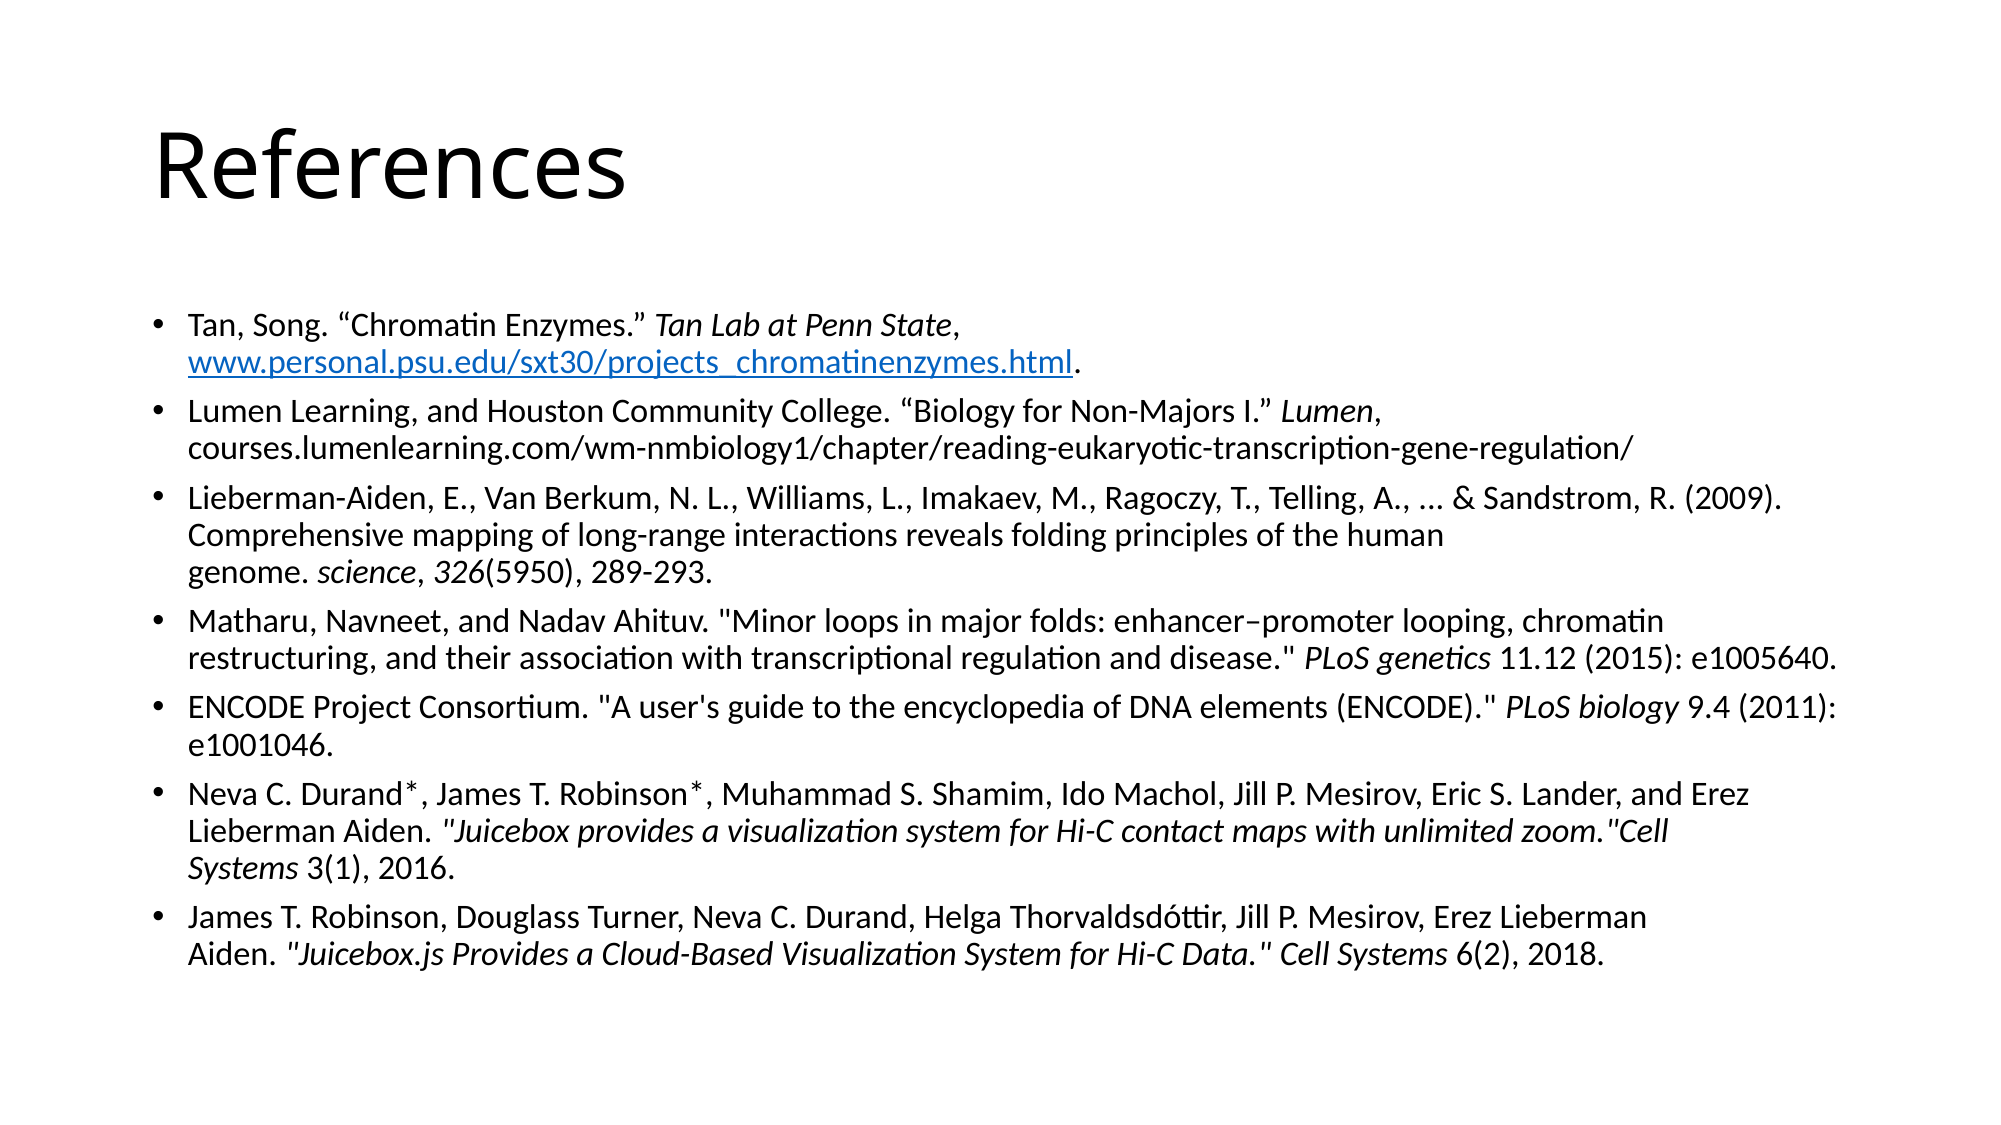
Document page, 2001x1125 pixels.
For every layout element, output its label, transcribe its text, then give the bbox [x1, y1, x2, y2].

list Tan, Song. “Chromatin Enzymes.” Tan Lab at Penn State, www.personal.psu.edu/sxt30/projects_chromatinenzymes.html. Lumen Learning, and Houston Community College. “Biology for Non-Majors I.” Lumen, courses.lumenlearning.com/wm-nmbiology1/chapter/reading-eukaryotic-transcription-gene-regulation/ Lieberman-Aiden, E., Van Berkum, N. L., Williams, L., Imakaev, M., Ragoczy, T., Telling, A., ... & Sandstrom, R. (2009). Comprehensive mapping of long-range interactions reveals folding principles of the human genome. science, 326(5950), 289-293. Matharu, Navneet, and Nadav Ahituv. "Minor loops in major folds: enhancer–promoter looping, chromatin restructuring, and their association with transcriptional regulation and disease." PLoS genetics 11.12 (2015): e1005640. ENCODE Project Consortium. "A user's guide to the encyclopedia of DNA elements (ENCODE)." PLoS biology 9.4 (2011): e1001046. Neva C. Durand*, James T. Robinson*, Muhammad S. Shamim, Ido Machol, Jill P. Mesirov, Eric S. Lander, and Erez Lieberman Aiden. "Juicebox provides a visualization system for Hi-C contact maps with unlimited zoom."Cell Systems 3(1), 2016. James T. Robinson, Douglass Turner, Neva C. Durand, Helga Thorvaldsdóttir, Jill P. Mesirov, Erez Lieberman Aiden. "Juicebox.js Provides a Cloud-Based Visualization System for Hi-C Data." Cell Systems 6(2), 2018. [137, 299, 1863, 1014]
title References [137, 59, 1863, 278]
